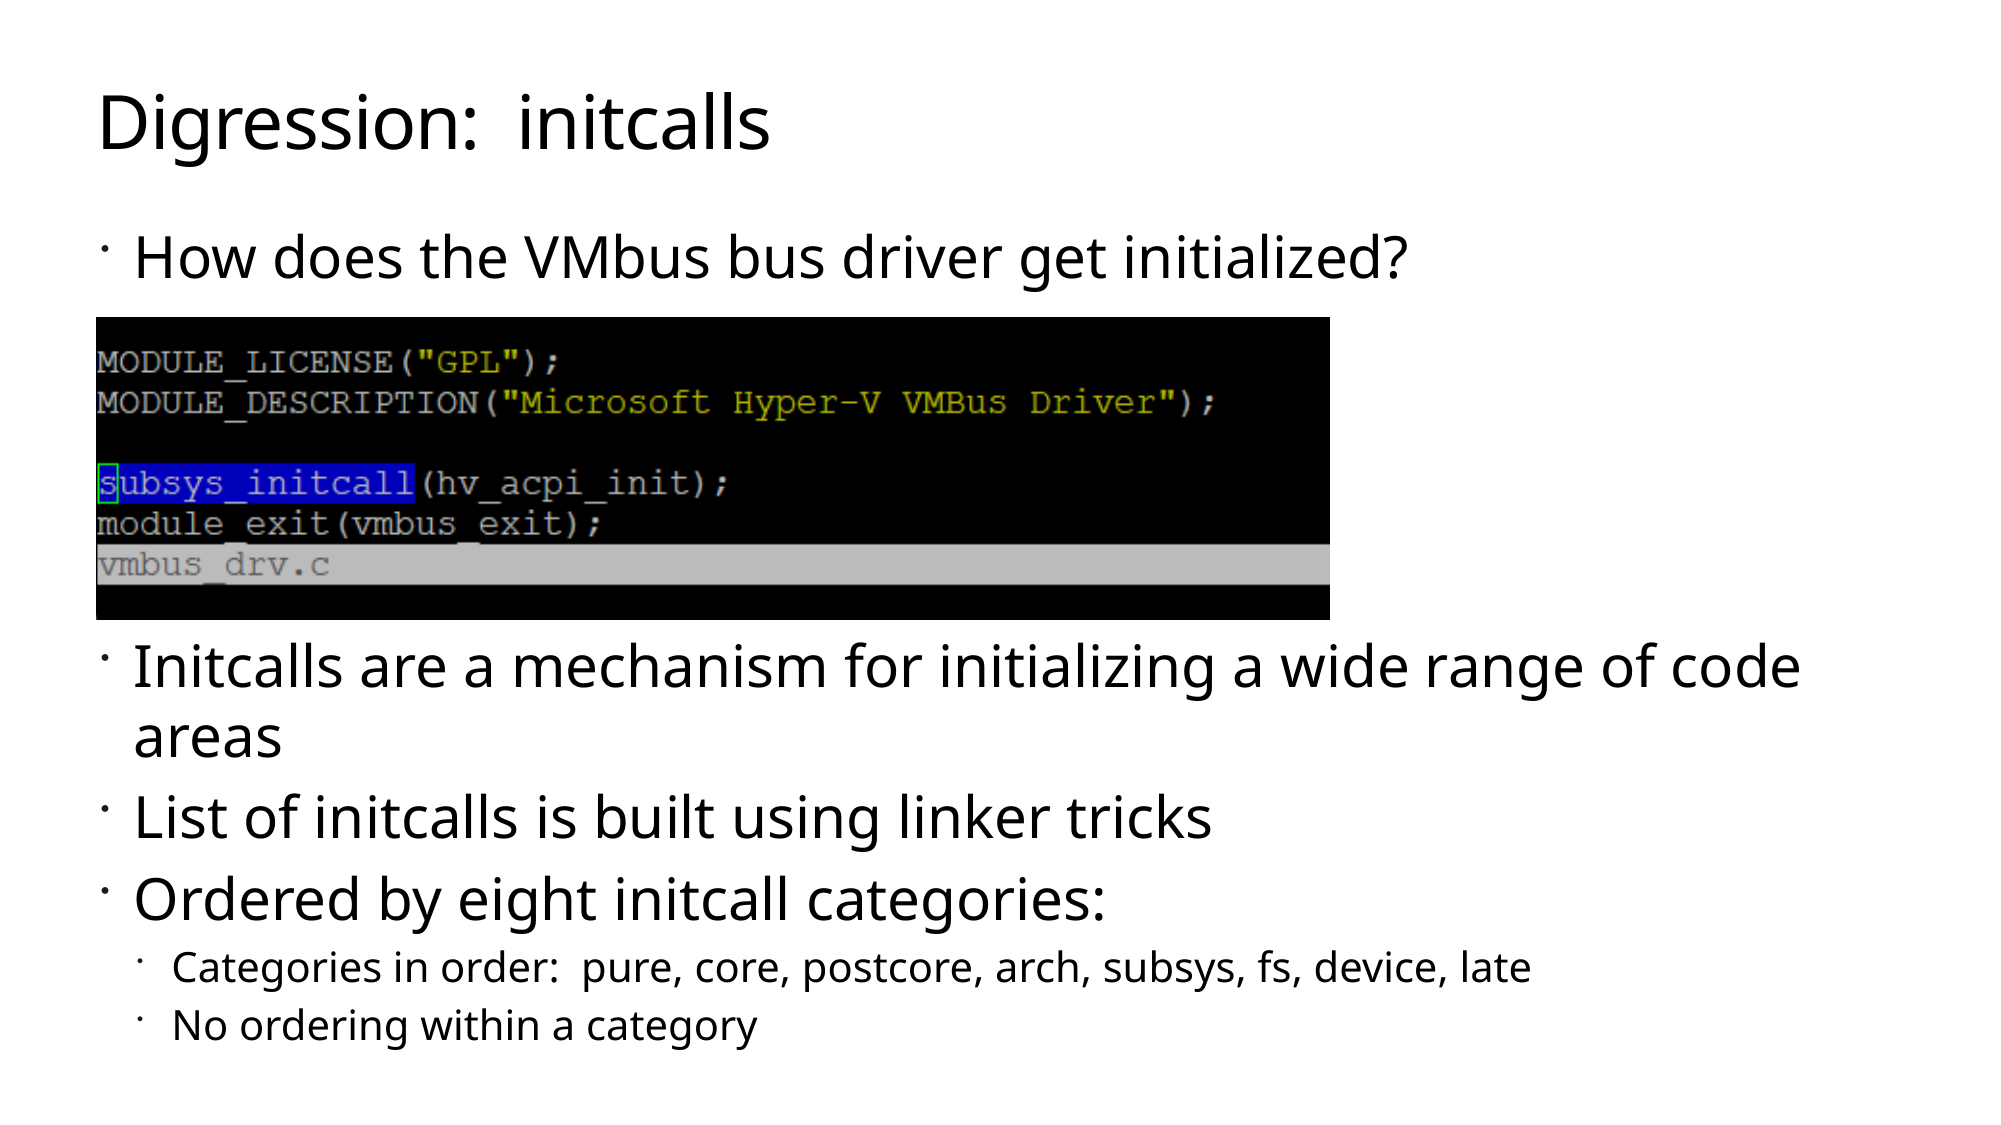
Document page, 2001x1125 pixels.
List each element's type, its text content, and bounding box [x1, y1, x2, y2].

title Digression: initcalls [96, 75, 1904, 166]
list How does the VMbus bus driver get initialized? Initcalls are a mechanism for initializing a wide range of code areas List of initcalls is built using linker tricks Ordered by eight initcall categories: Categories in order: pure, core, postcore, arch, subsys, fs, device, late No ordering within a category [96, 220, 1934, 1006]
picture [96, 316, 1330, 620]
